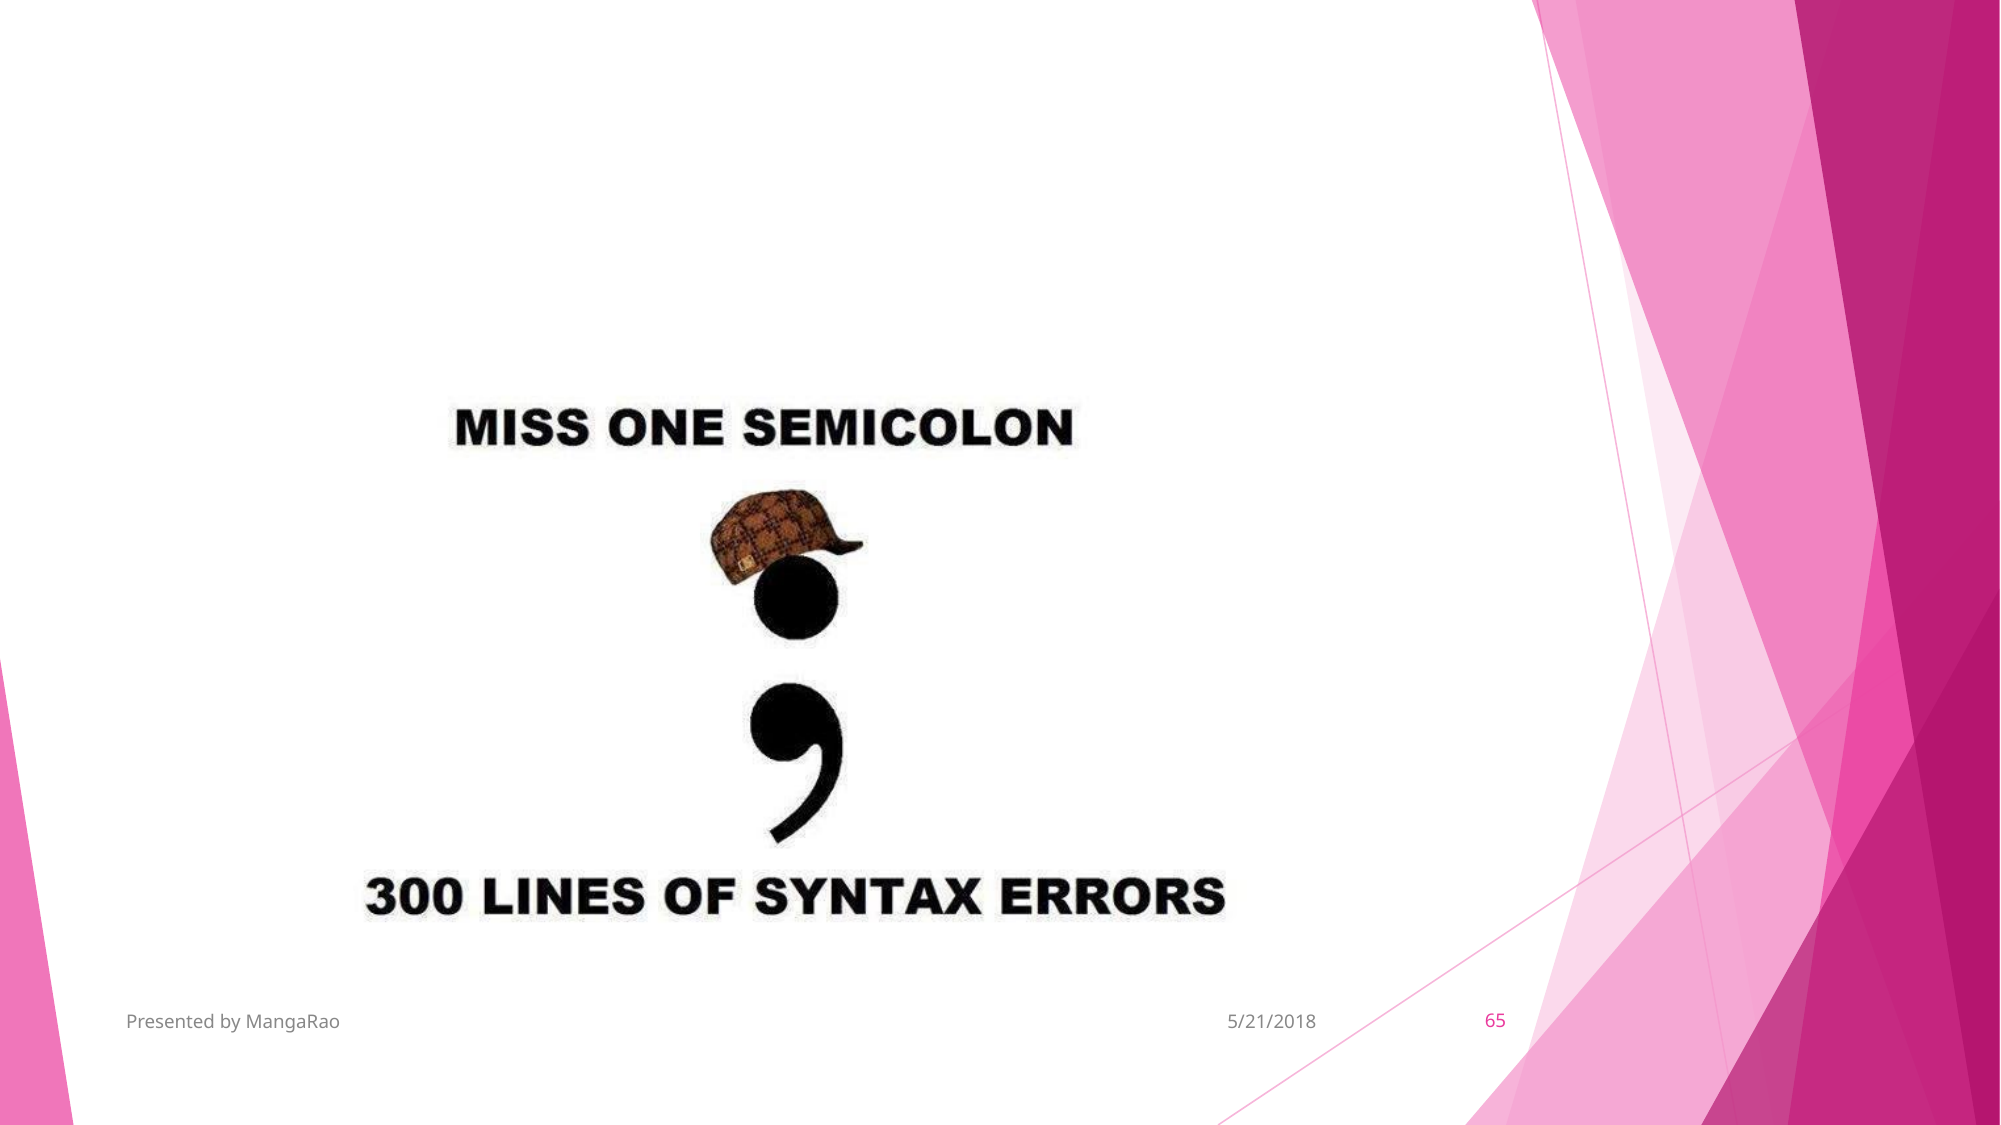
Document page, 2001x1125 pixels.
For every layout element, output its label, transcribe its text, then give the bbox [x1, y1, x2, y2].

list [343, 354, 1290, 992]
slide_number ‹#› [1409, 991, 1522, 1051]
footer Presented by MangaRao [111, 991, 1145, 1051]
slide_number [1181, 991, 1332, 1051]
